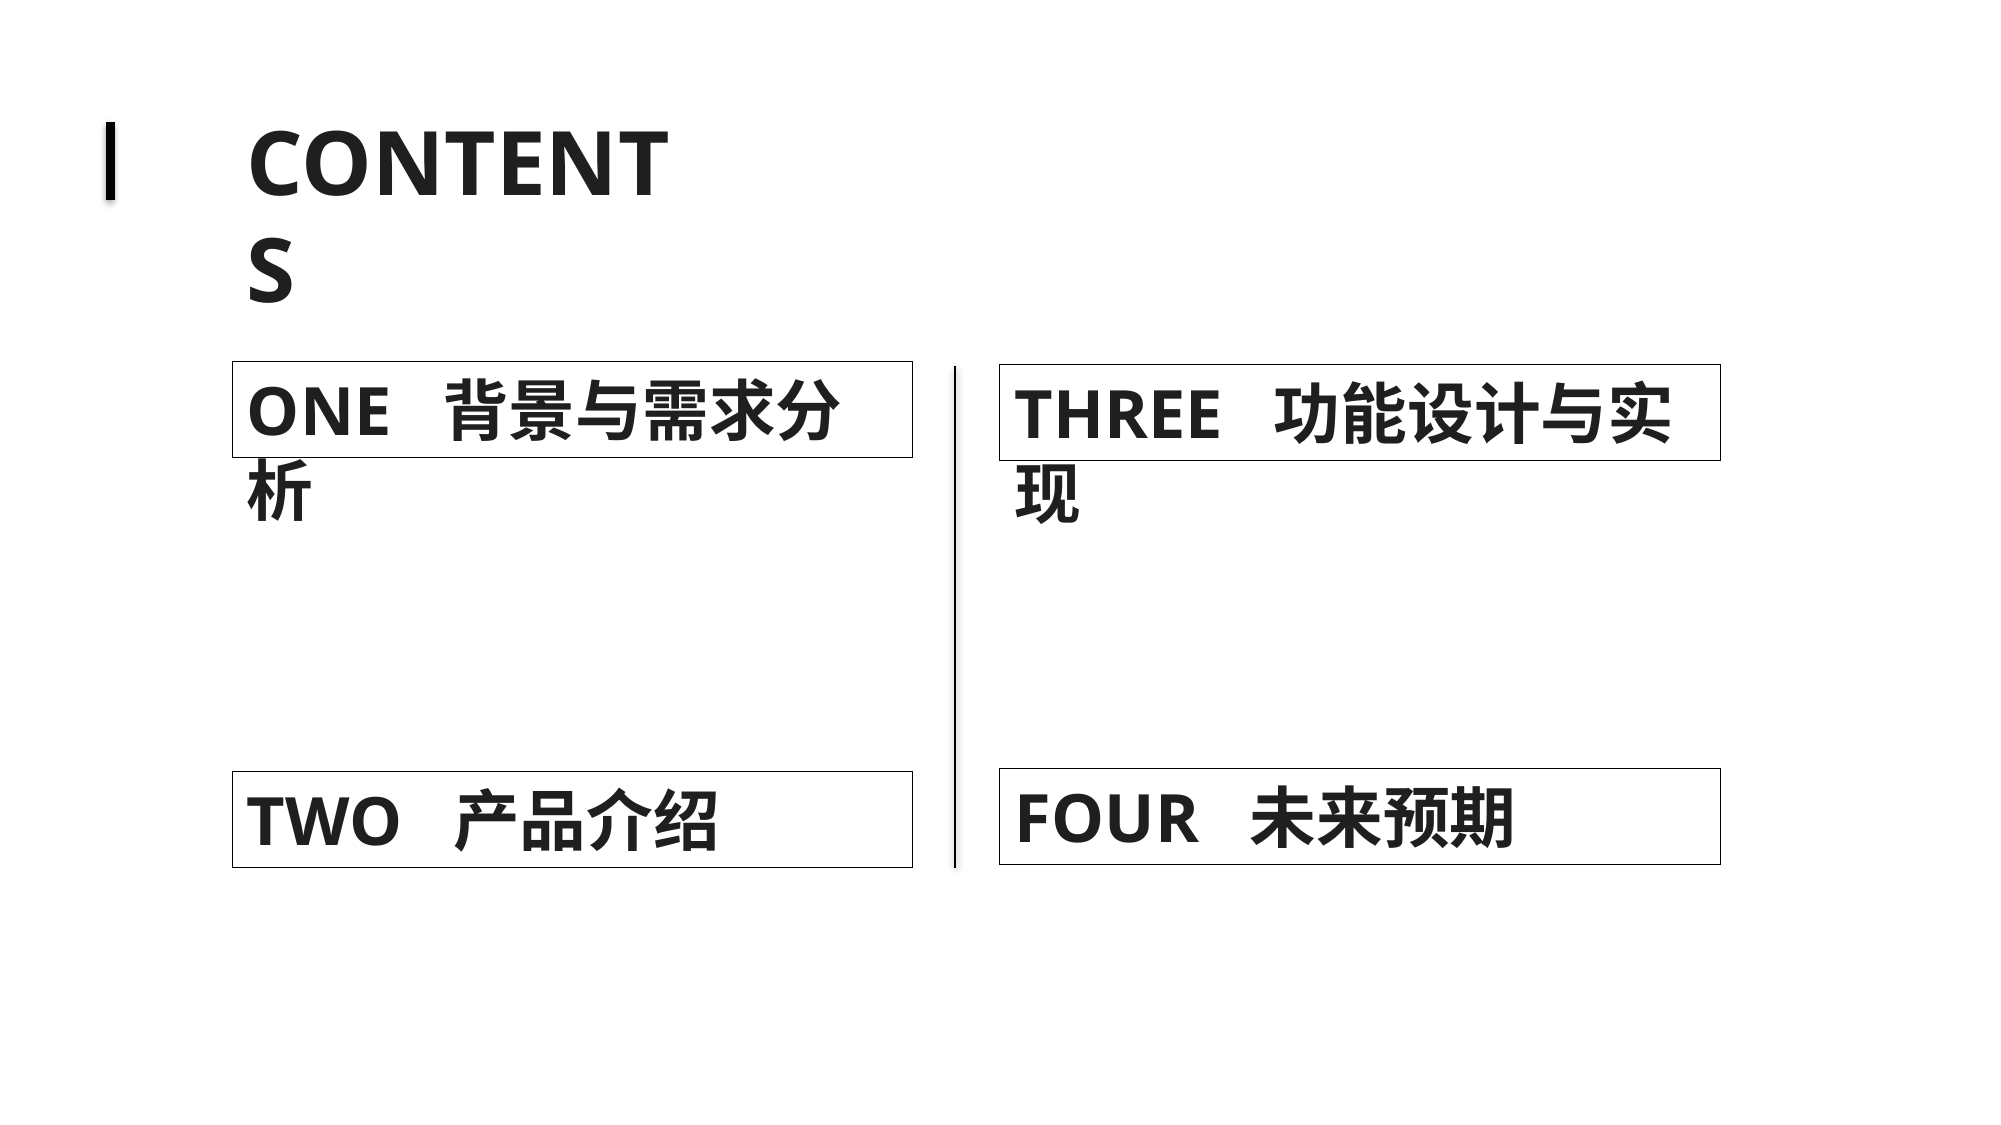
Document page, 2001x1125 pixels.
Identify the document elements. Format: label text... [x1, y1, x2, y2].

list TWO 产品介绍 [232, 771, 913, 868]
list THREE 功能设计与实现 [999, 364, 1721, 461]
list CONTENTS [232, 99, 710, 223]
list ONE 背景与需求分析 [232, 361, 913, 458]
list FOUR 未来预期 [999, 768, 1721, 865]
